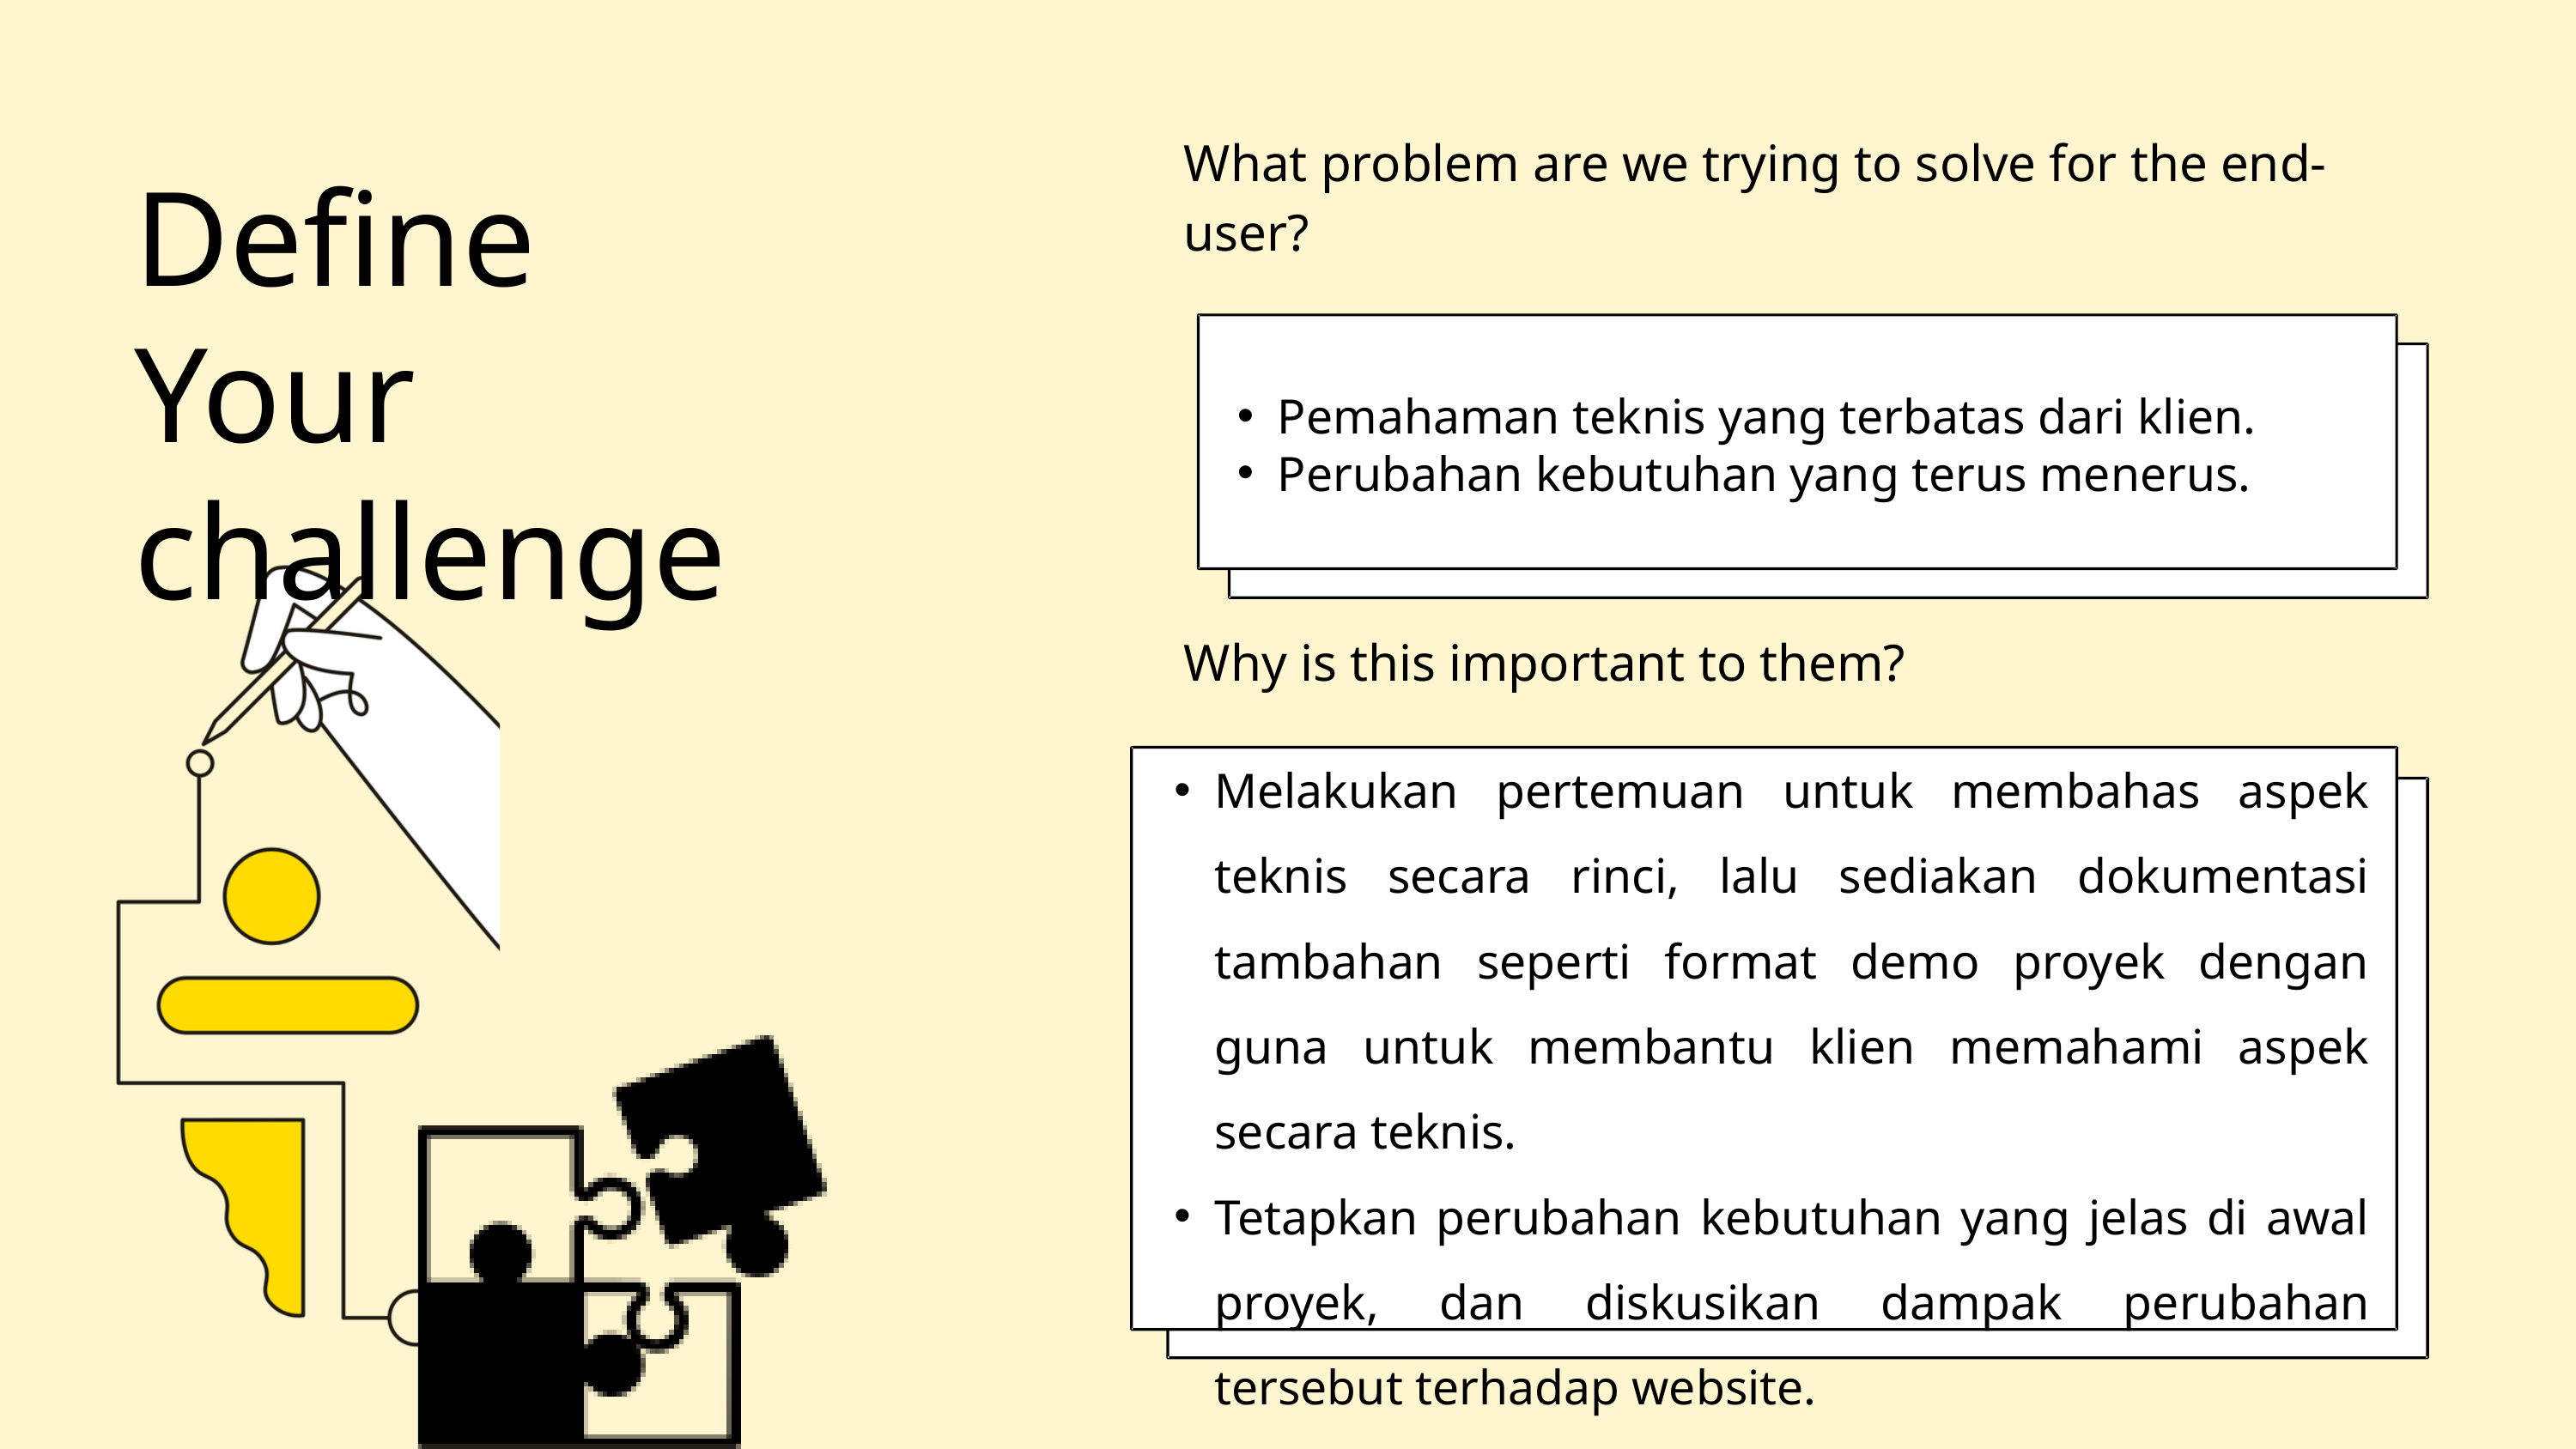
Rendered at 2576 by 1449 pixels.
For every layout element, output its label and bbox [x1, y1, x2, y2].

text_box [1227, 342, 2429, 600]
text_box [1196, 313, 2398, 571]
text_box [1129, 745, 2399, 1331]
text_box [1166, 776, 2430, 1360]
text_box [0, 0, 2576, 1449]
